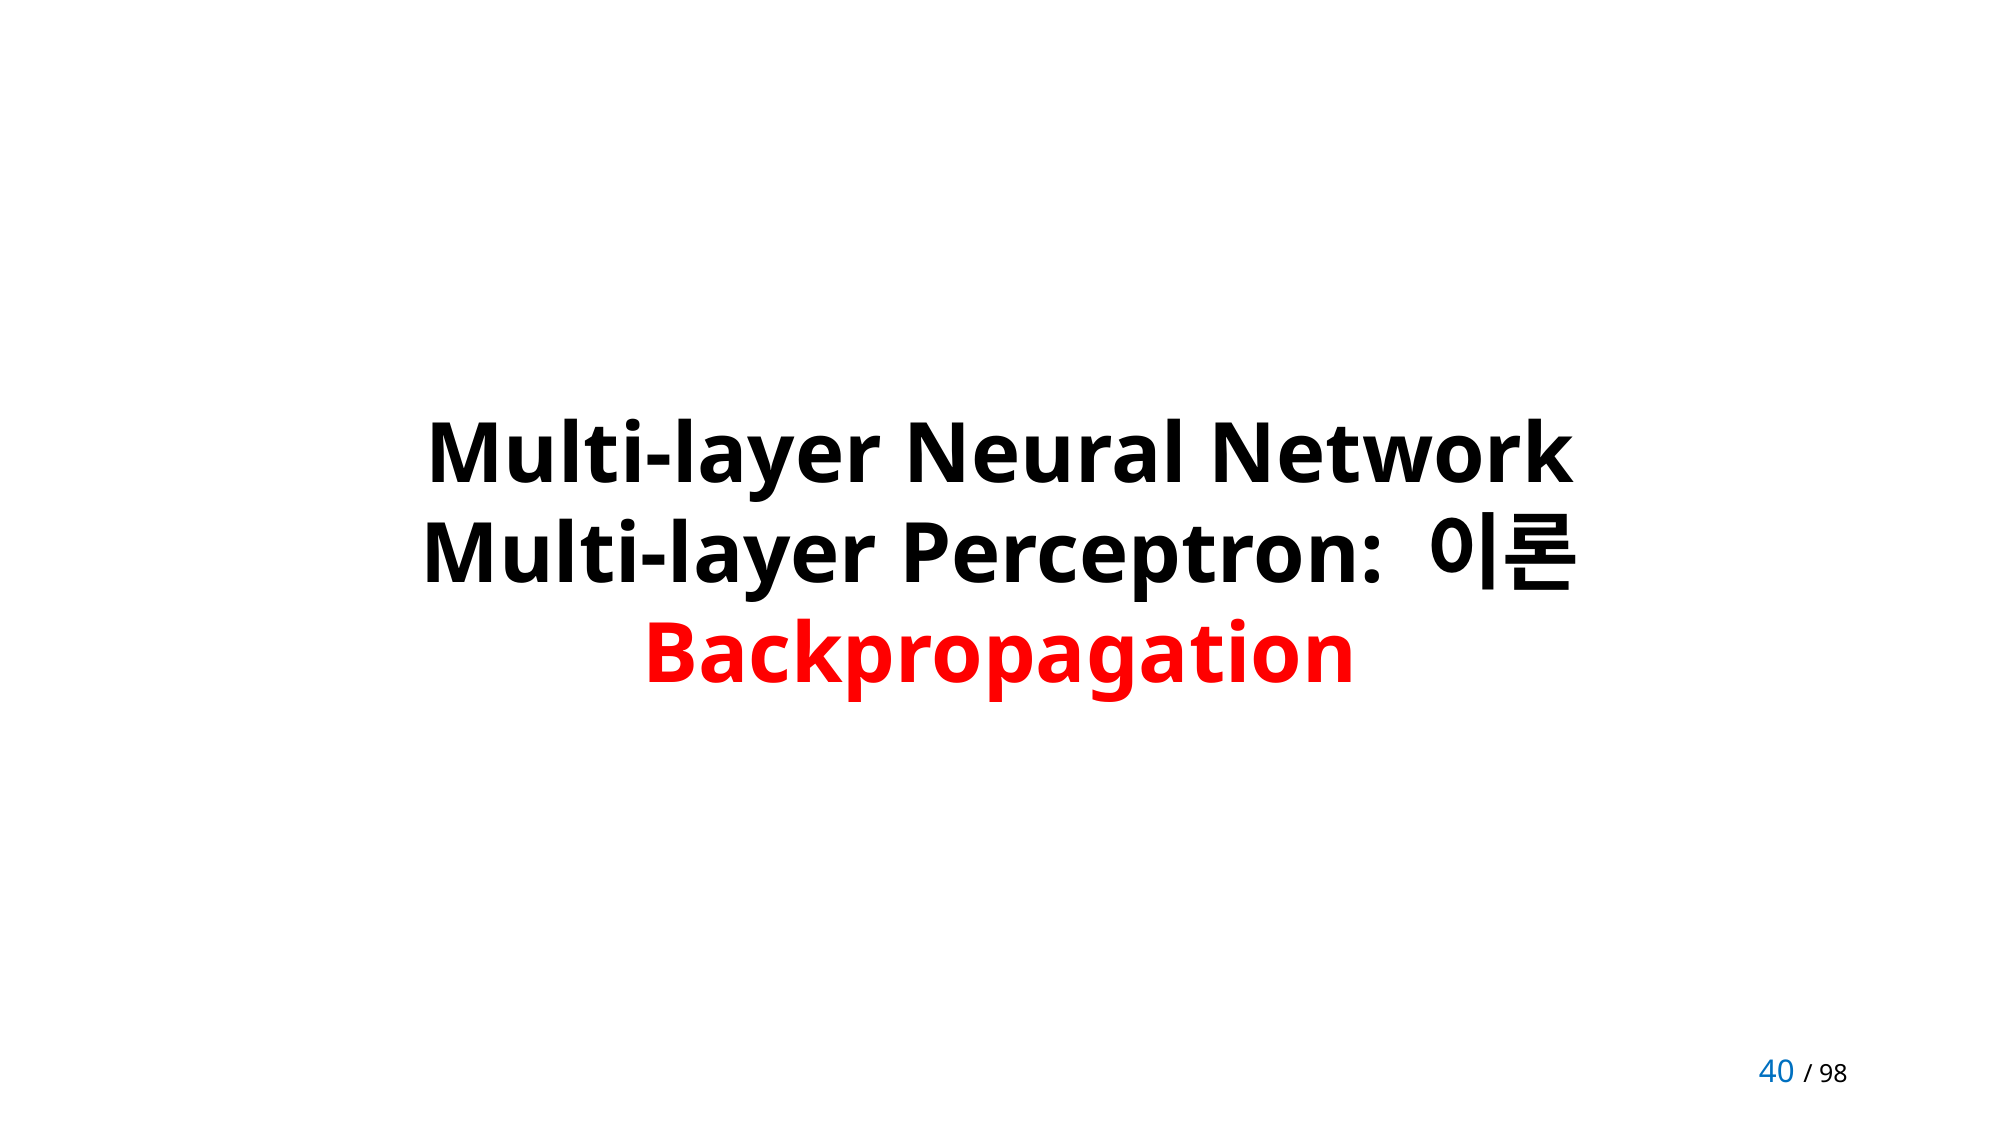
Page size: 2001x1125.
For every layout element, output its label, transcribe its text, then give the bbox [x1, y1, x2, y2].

slide_number 40 / 98 [1412, 1042, 1863, 1103]
text_box Multi-layer Neural Network Multi-layer Perceptron: 이론 Backpropagation [405, 391, 1595, 707]
